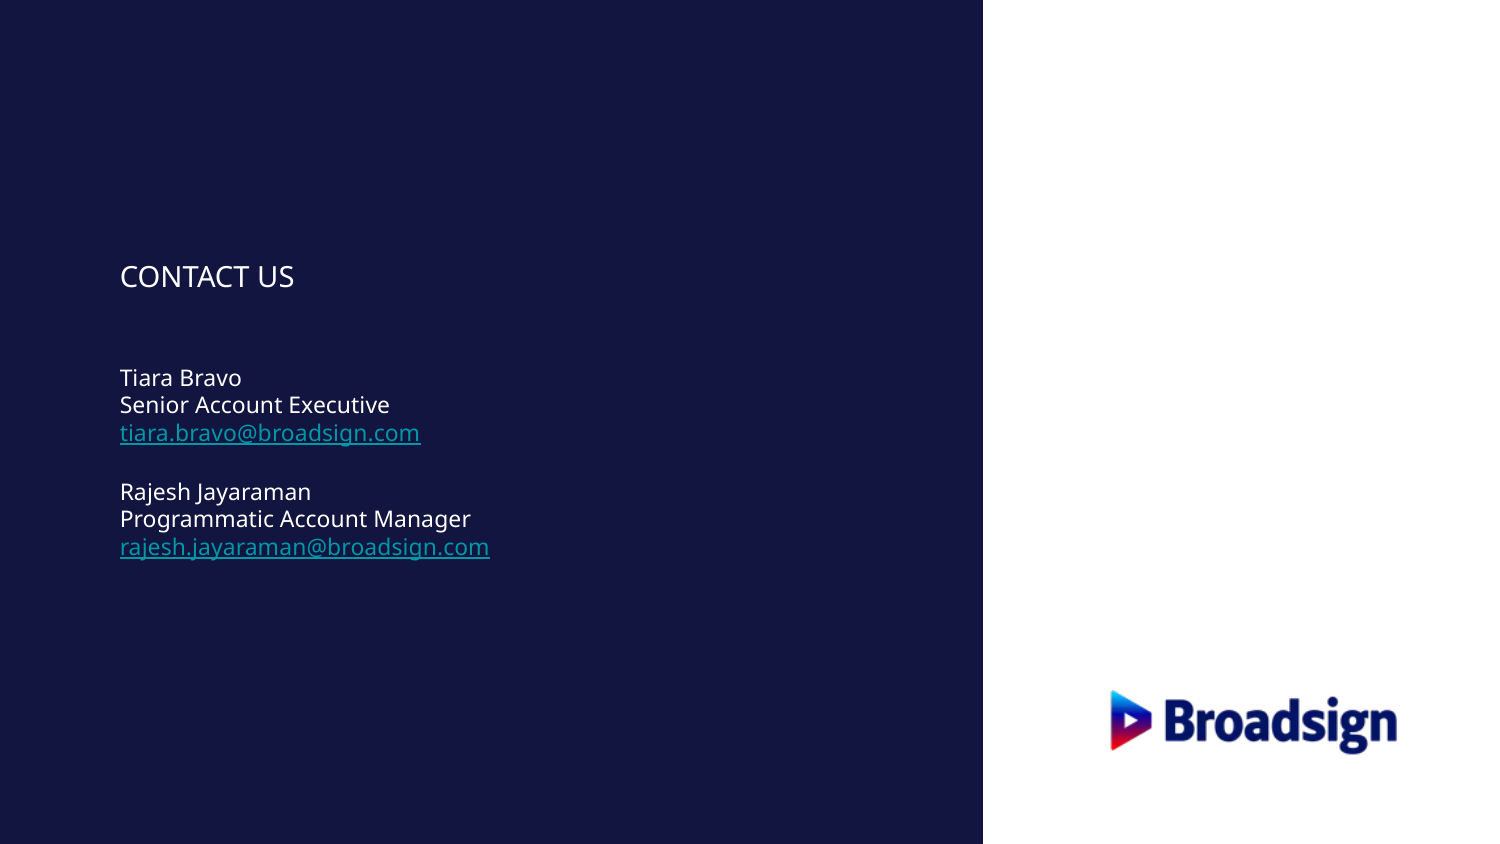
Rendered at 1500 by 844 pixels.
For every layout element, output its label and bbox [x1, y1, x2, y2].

picture [0, 0, 983, 844]
picture [1086, 666, 1422, 776]
